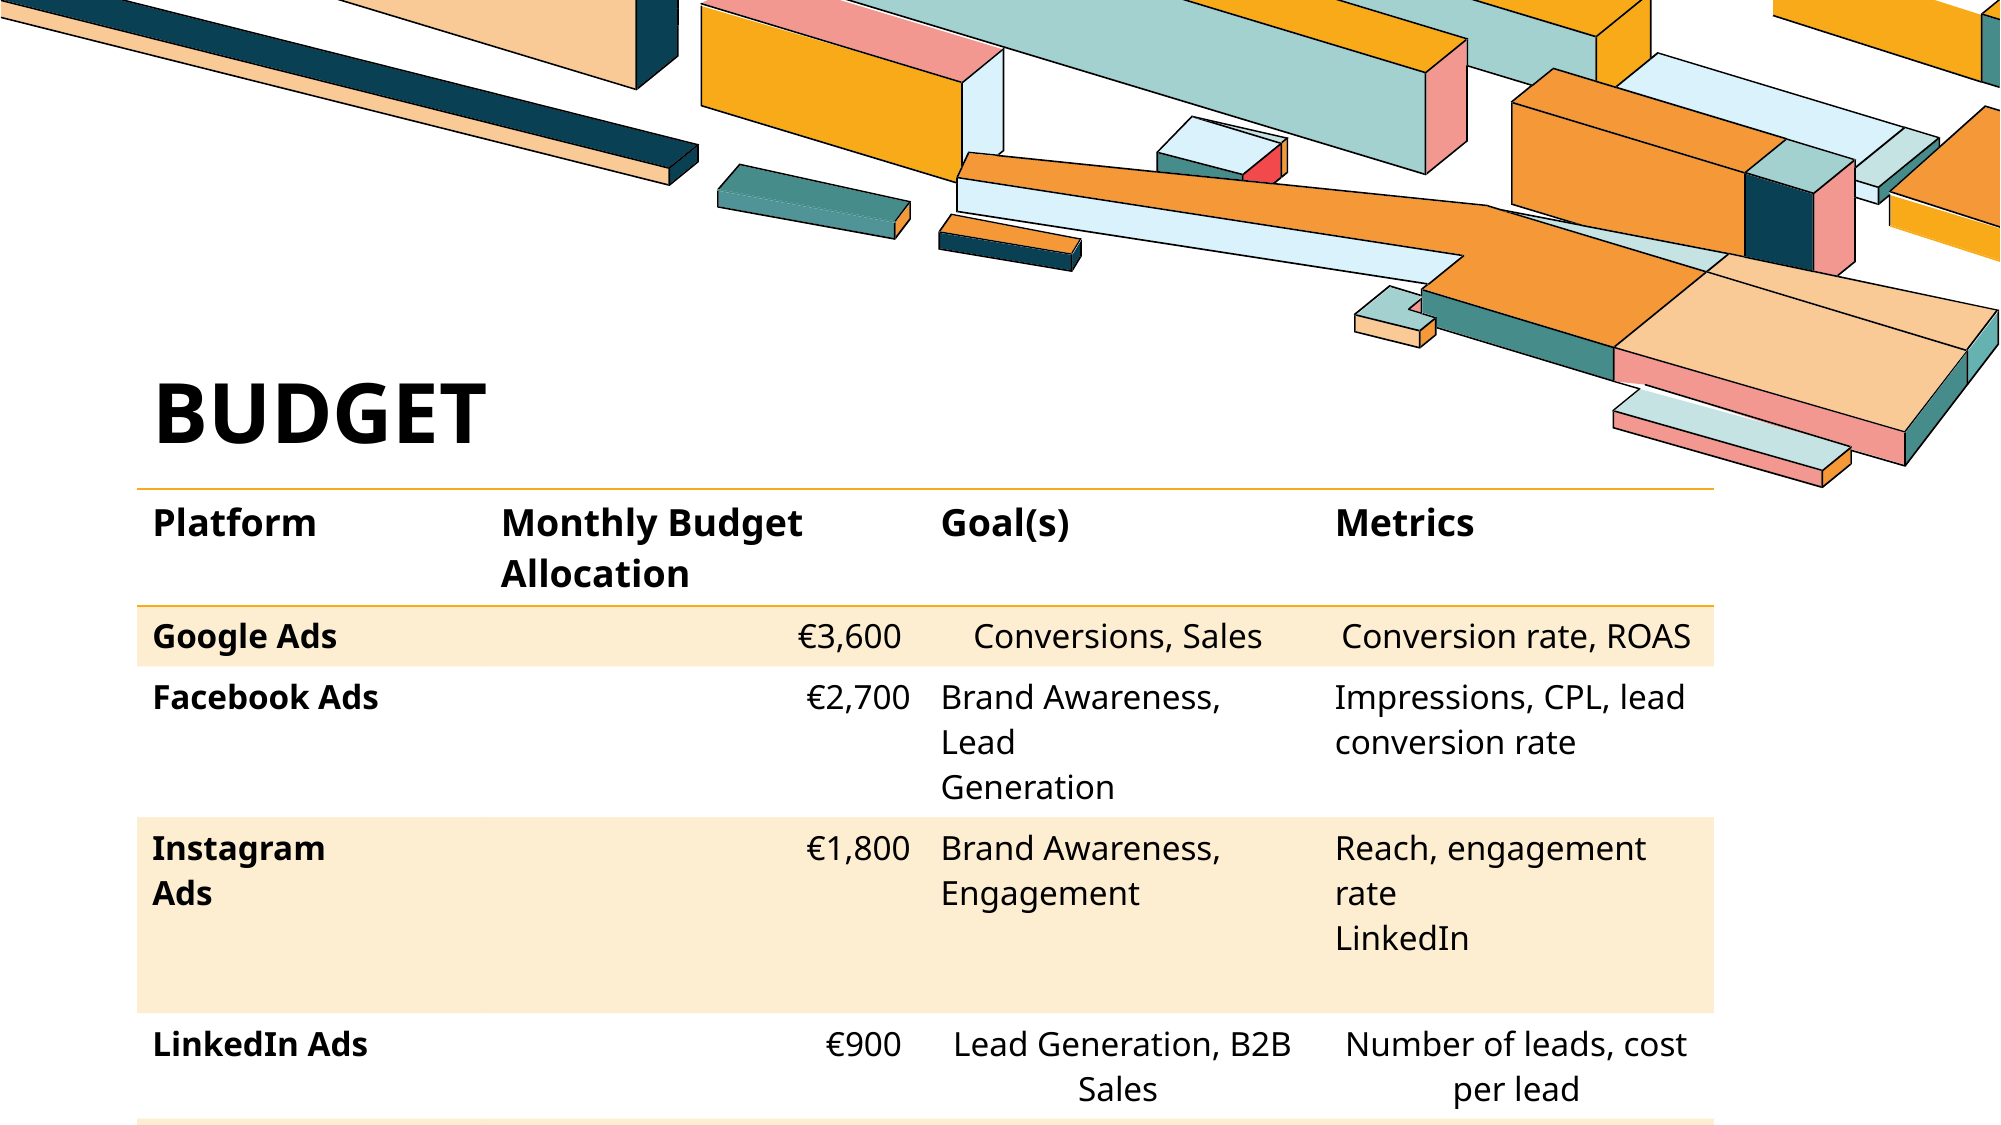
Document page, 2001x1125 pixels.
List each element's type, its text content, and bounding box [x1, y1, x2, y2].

table_cell Number of leads, cost per lead [1320, 1013, 1714, 1119]
table_header Monthly Budget Allocation [486, 490, 926, 605]
table_cell Total [137, 1119, 486, 1125]
table_cell LinkedIn Ads [137, 1013, 486, 1119]
table_cell Brand Awareness, Lead Generation [926, 666, 1320, 817]
text_box BUDGET [137, 333, 870, 469]
table_cell €2,700 [486, 666, 926, 817]
table_cell Google Ads [137, 607, 486, 666]
table_cell Instagram Ads [137, 817, 486, 1013]
table_cell Facebook Ads [137, 666, 486, 817]
table_cell Impressions, CPL, lead conversion rate [1320, 666, 1714, 817]
table_cell €1,800 [486, 817, 926, 1013]
table_header Metrics [1320, 490, 1714, 605]
table_cell €9,000 [486, 1119, 926, 1125]
table_cell [926, 1119, 1320, 1125]
table_header Goal(s) [926, 490, 1320, 605]
table_cell Reach, engagement rate LinkedIn [1320, 817, 1714, 1013]
table_cell Conversions, Sales [926, 607, 1320, 666]
table_header Platform [137, 490, 486, 605]
table_cell €900 [486, 1013, 926, 1119]
table_cell [1320, 1119, 1714, 1125]
table_cell Brand Awareness, Engagement [926, 817, 1320, 1013]
table_cell €3,600 [486, 607, 926, 666]
table_cell Conversion rate, ROAS [1320, 607, 1714, 666]
table_cell Lead Generation, B2B Sales [926, 1013, 1320, 1119]
